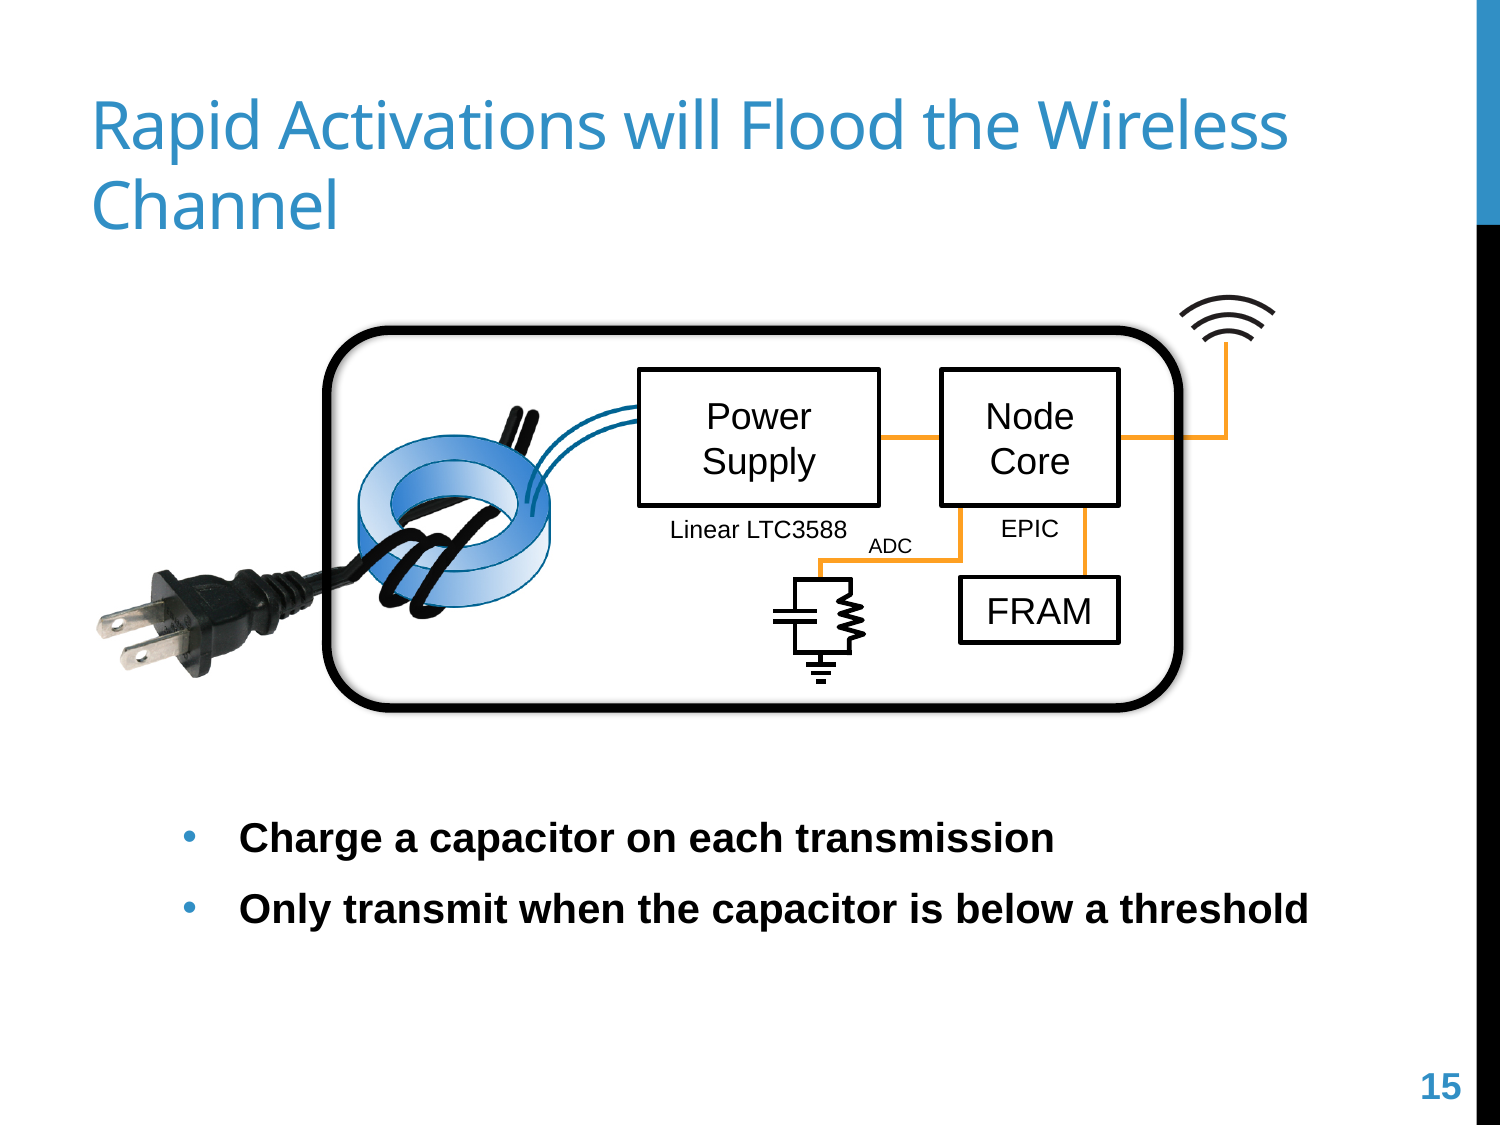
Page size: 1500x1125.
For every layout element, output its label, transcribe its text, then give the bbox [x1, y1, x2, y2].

text_box ADC [820, 525, 958, 557]
picture [1177, 275, 1303, 402]
text_box [325, 329, 1180, 709]
text_box FRAM [958, 575, 1121, 645]
text_box Node Core [939, 367, 1121, 508]
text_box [774, 579, 865, 682]
slide_number 15 [1272, 1054, 1477, 1115]
picture [95, 403, 661, 679]
title Rapid Activations will Flood the Wireless Channel [75, 25, 1325, 250]
text_box Charge a capacitor on each transmission Only transmit when the capacitor is below a threshold [167, 803, 1415, 972]
